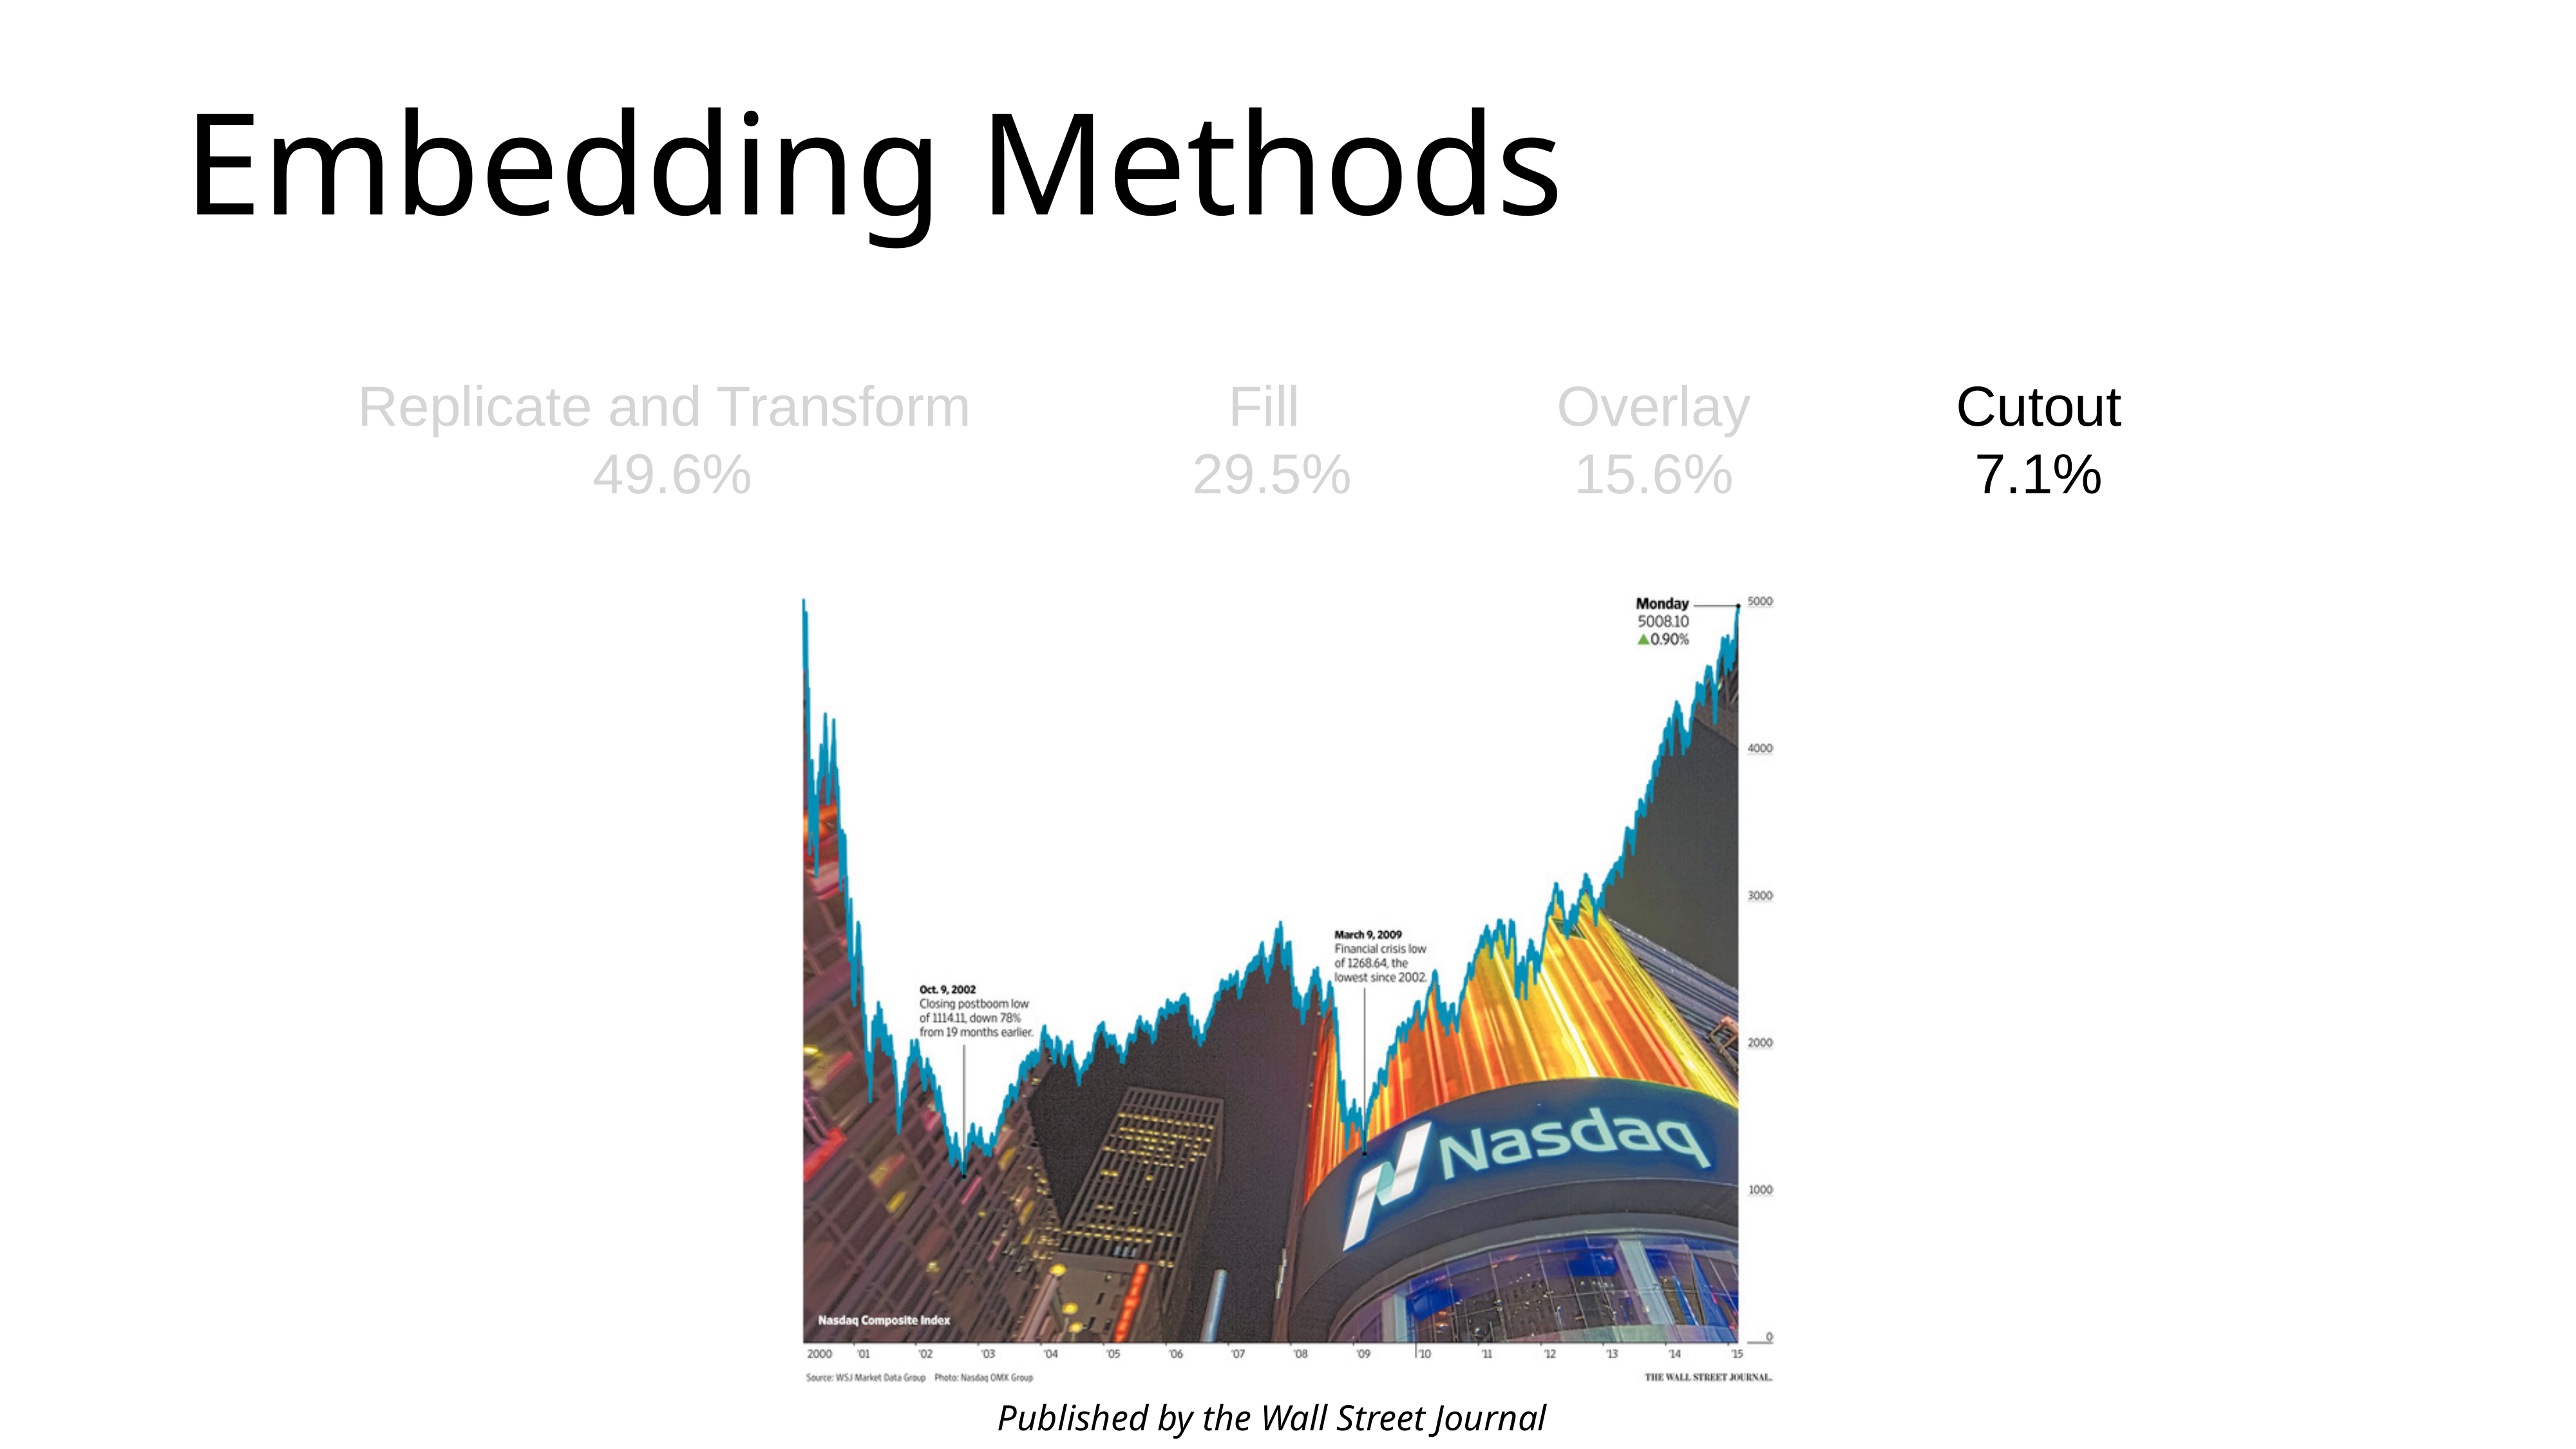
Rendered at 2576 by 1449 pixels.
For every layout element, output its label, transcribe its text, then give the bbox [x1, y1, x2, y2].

text_box Fill 29.5% [1187, 364, 1358, 511]
text_box Overlay 15.6% [1551, 364, 1757, 511]
text_box Replicate and Transform 49.6% [352, 364, 994, 511]
title Embedding Methods [178, 37, 2398, 279]
text_box Cutout 7.1% [1950, 364, 2128, 511]
picture [802, 595, 1774, 1384]
text_box Published by the Wall Street Journal [992, 1390, 1553, 1443]
